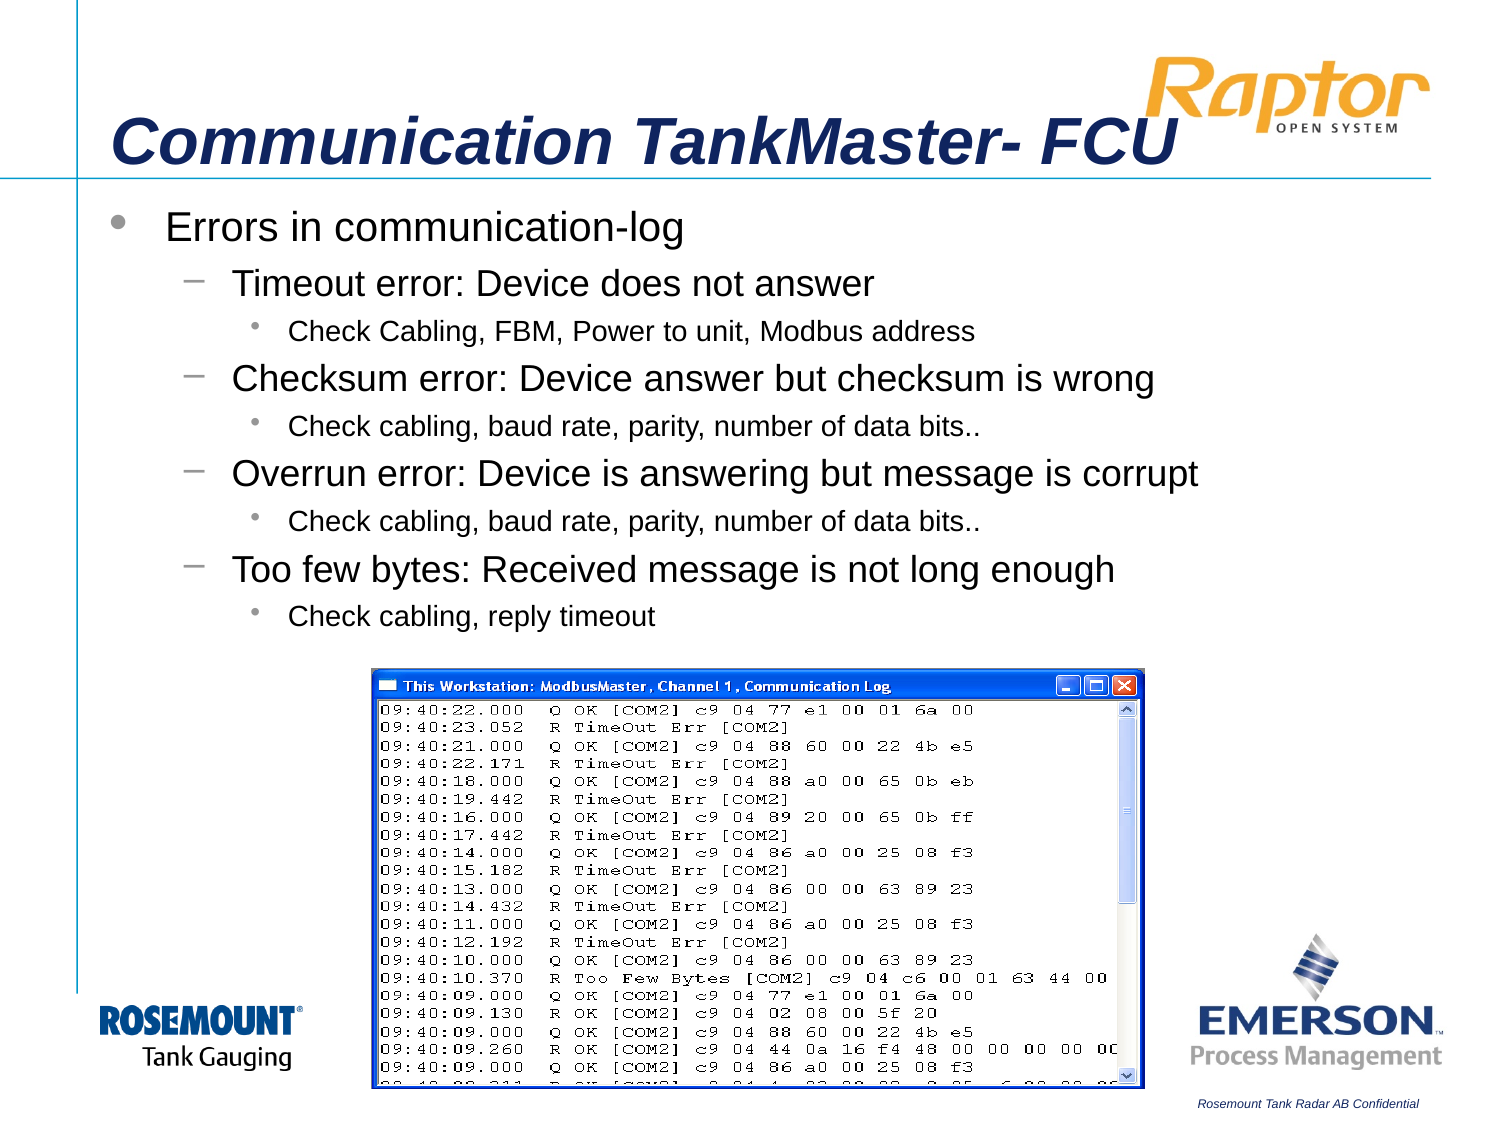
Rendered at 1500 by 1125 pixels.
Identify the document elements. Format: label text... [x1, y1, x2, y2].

picture [1139, 54, 1436, 135]
title Communication TankMaster- FCU [95, 66, 1342, 186]
picture [100, 1005, 303, 1071]
picture [371, 668, 1145, 1089]
picture [1173, 944, 1461, 1098]
list Errors in communication-log Timeout error: Device does not answer Check Cabling, FBM, Power to unit, Modbus address Checksum error: Device answer but checksum is wrong Check cabling, baud rate, parity, number of data bits.. Overrun error: Device is answering but message is corrupt Check cabling, baud rate, parity, number of data bits.. Too few bytes: Received message is not long enough Check cabling, reply timeout [93, 197, 1463, 944]
